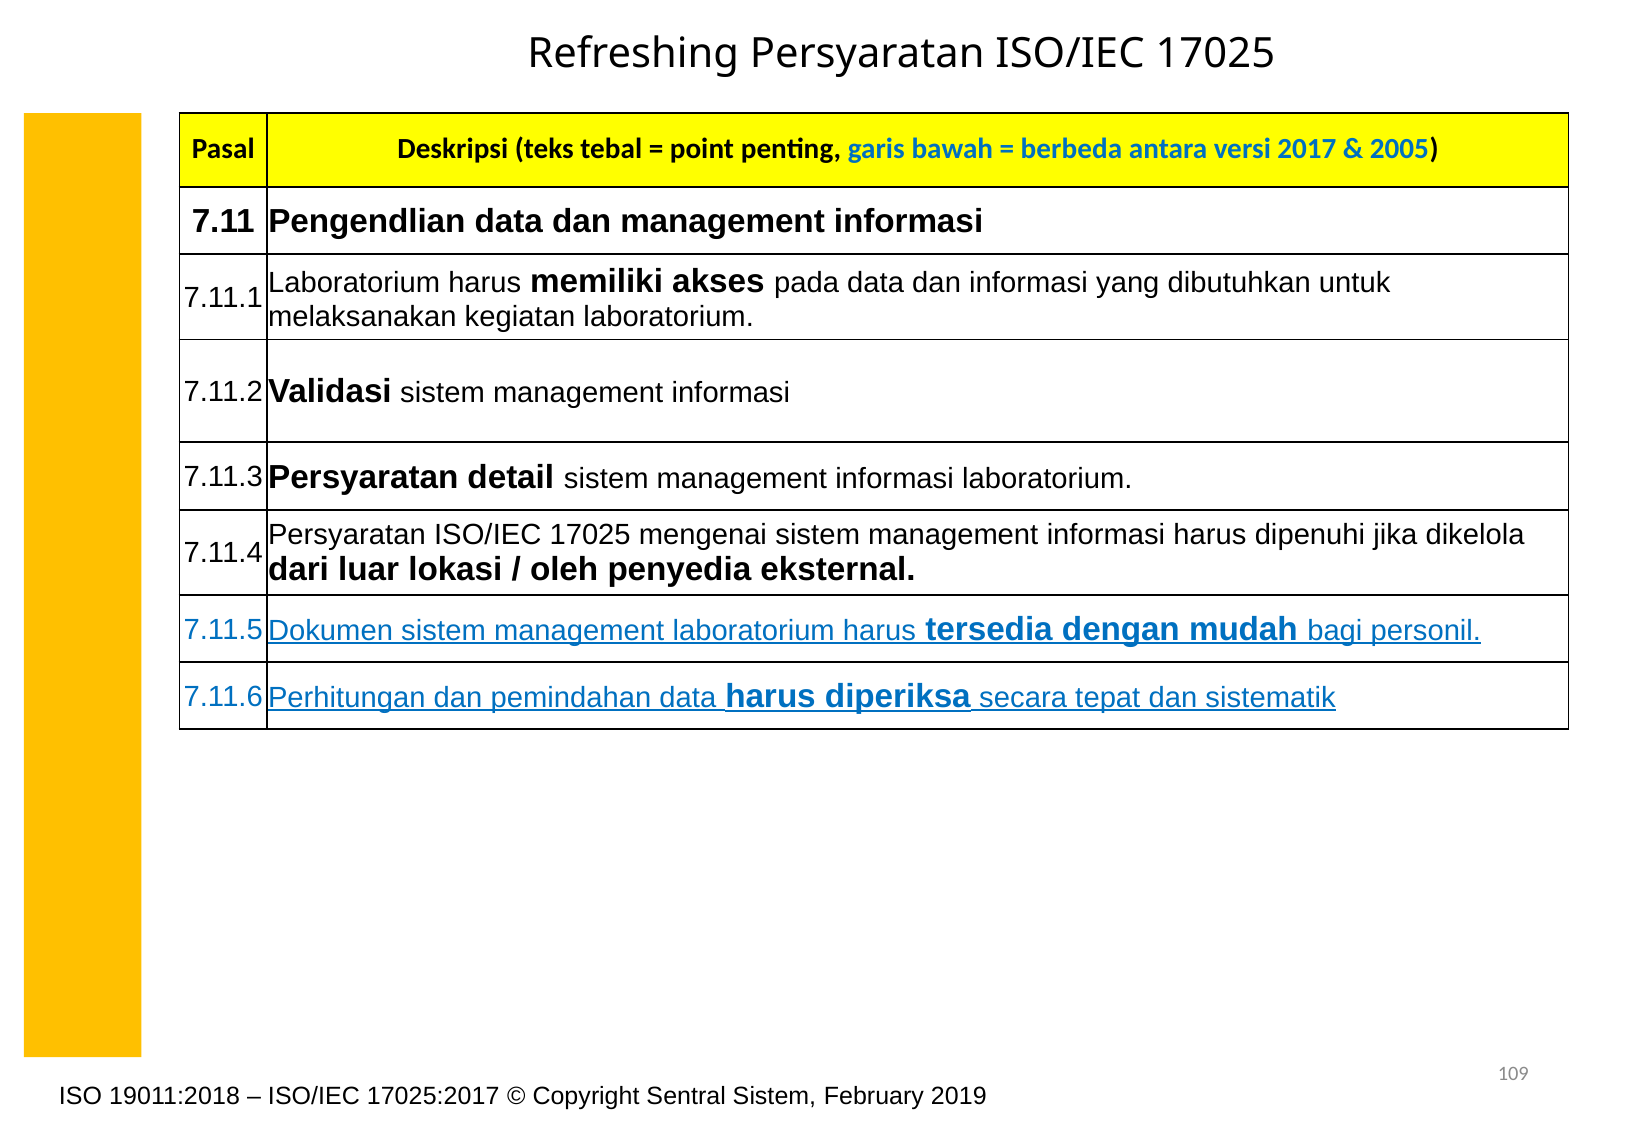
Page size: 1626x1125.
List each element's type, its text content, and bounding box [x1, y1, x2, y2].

title Refreshing Persyaratan ISO/IEC 17025 [512, 22, 1298, 86]
table_cell 7.11.5 [180, 596, 255, 661]
table_cell Validasi sistem management informasi [268, 340, 1568, 441]
table_cell Perhitungan dan pemindahan data harus diperiksa secara tepat dan sistematik [268, 663, 1568, 728]
table_header Pasal [180, 114, 255, 186]
table_cell 7.11.4 [256, 511, 266, 594]
table_cell 7.11.6 [180, 663, 255, 728]
table_cell Dokumen sistem management laboratorium harus tersedia dengan mudah bagi personil. [268, 596, 1568, 661]
table_cell 7.11 [256, 188, 266, 253]
table_cell 7.11.2 [180, 340, 255, 441]
table_header Pasal [256, 114, 266, 186]
table_cell 7.11.3 [256, 443, 266, 509]
slide_number 109 [1164, 1042, 1544, 1103]
table_cell Pengendlian data dan management informasi [268, 188, 1568, 253]
table_cell 7.11.1 [180, 255, 255, 339]
table_cell 7.11.5 [256, 596, 266, 661]
table_header Deskripsi (teks tebal = point penting, garis bawah = berbeda antara versi 2017 & 2005) [268, 114, 1568, 186]
table_cell 7.11.1 [256, 255, 266, 339]
table_cell 7.11.6 [256, 663, 266, 728]
table_cell 7.11.2 [256, 340, 266, 441]
text_box [23, 112, 142, 1058]
table_cell 7.11.4 [180, 511, 255, 594]
table_cell 7.11 [180, 188, 255, 253]
table_cell Persyaratan detail sistem management informasi laboratorium. [268, 443, 1568, 509]
table_cell 7.11.3 [180, 443, 255, 509]
table_cell Laboratorium harus memiliki akses pada data dan informasi yang dibutuhkan untuk melaksanakan kegiatan laboratorium. [268, 255, 1568, 339]
table_cell Persyaratan ISO/IEC 17025 mengenai sistem management informasi harus dipenuhi jika dikelola dari luar lokasi / oleh penyedia eksternal. [268, 511, 1568, 594]
